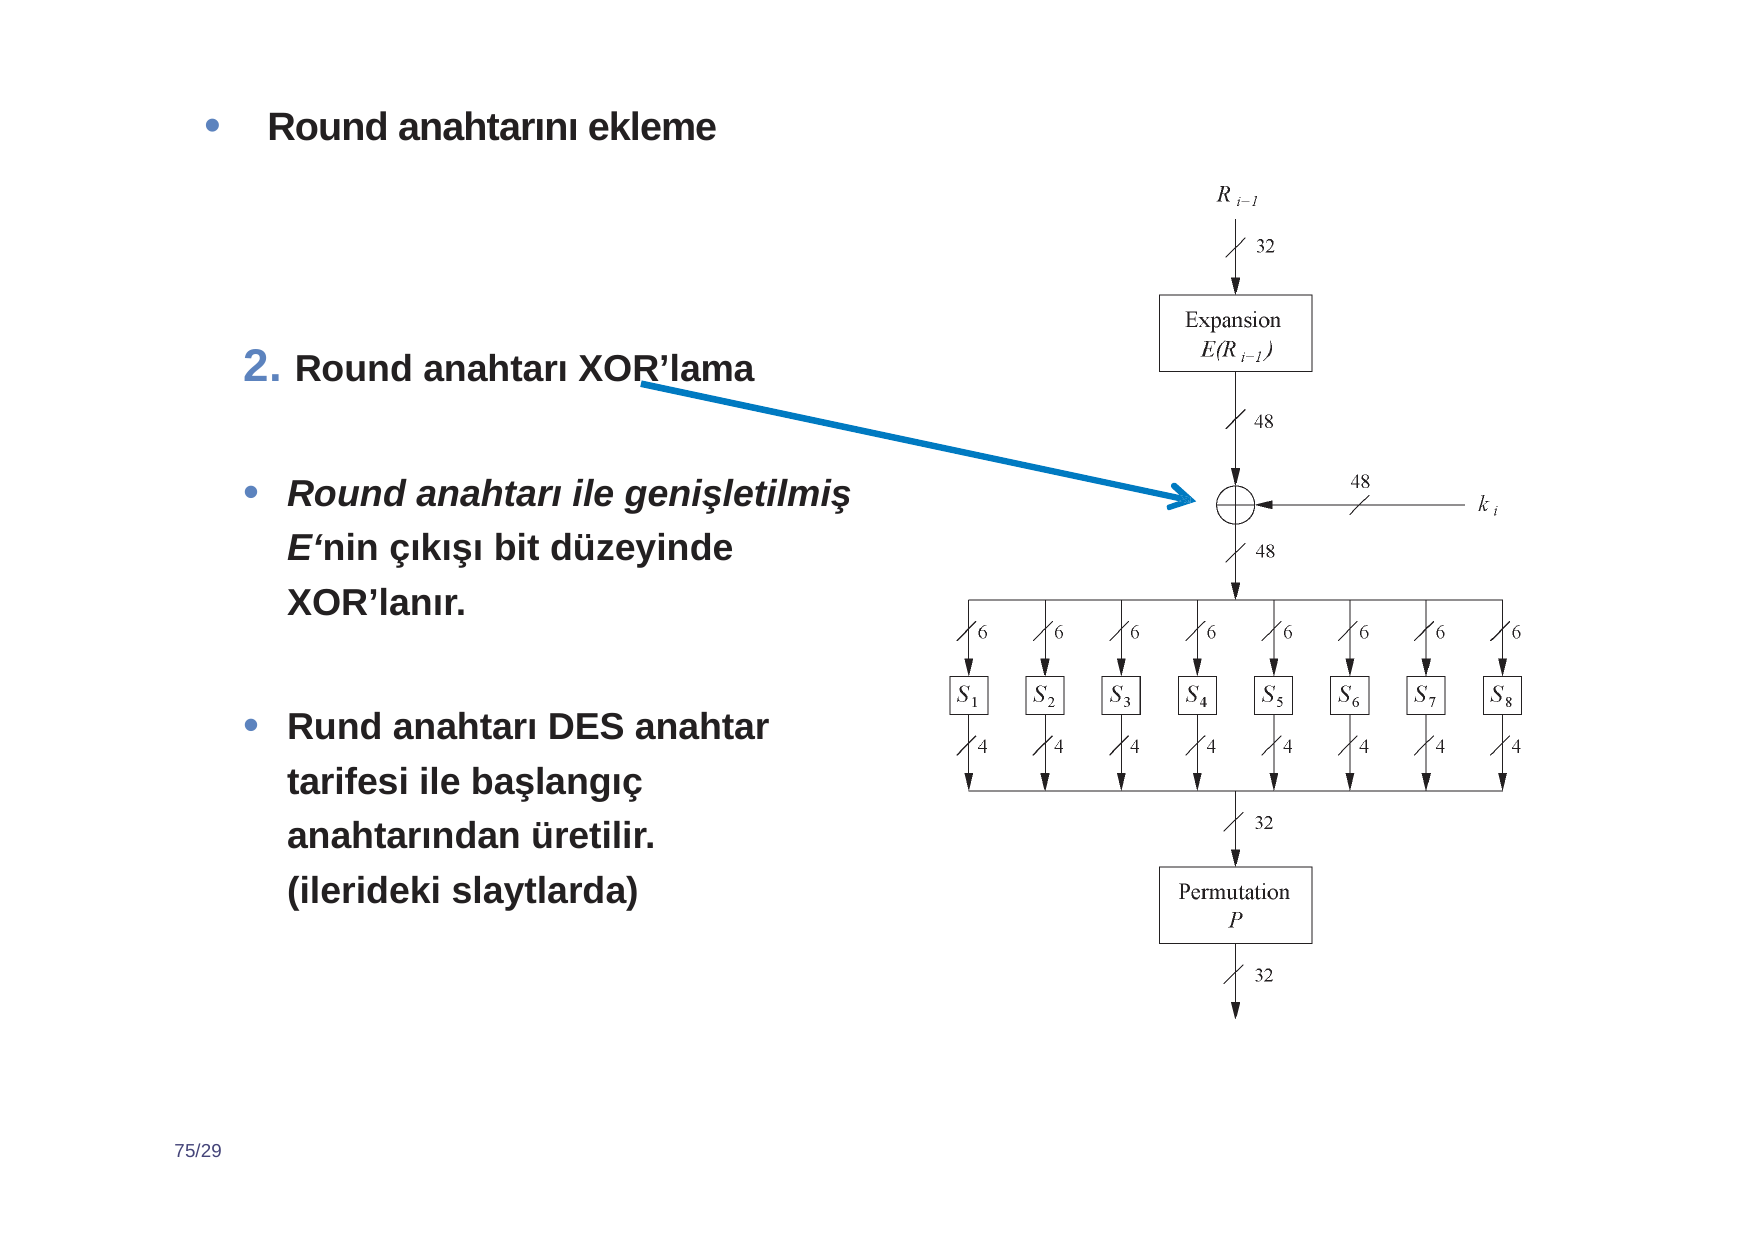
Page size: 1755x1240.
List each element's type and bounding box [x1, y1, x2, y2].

text_box [202, 101, 790, 161]
slide_number [170, 1139, 224, 1164]
text_box [241, 182, 1524, 1021]
